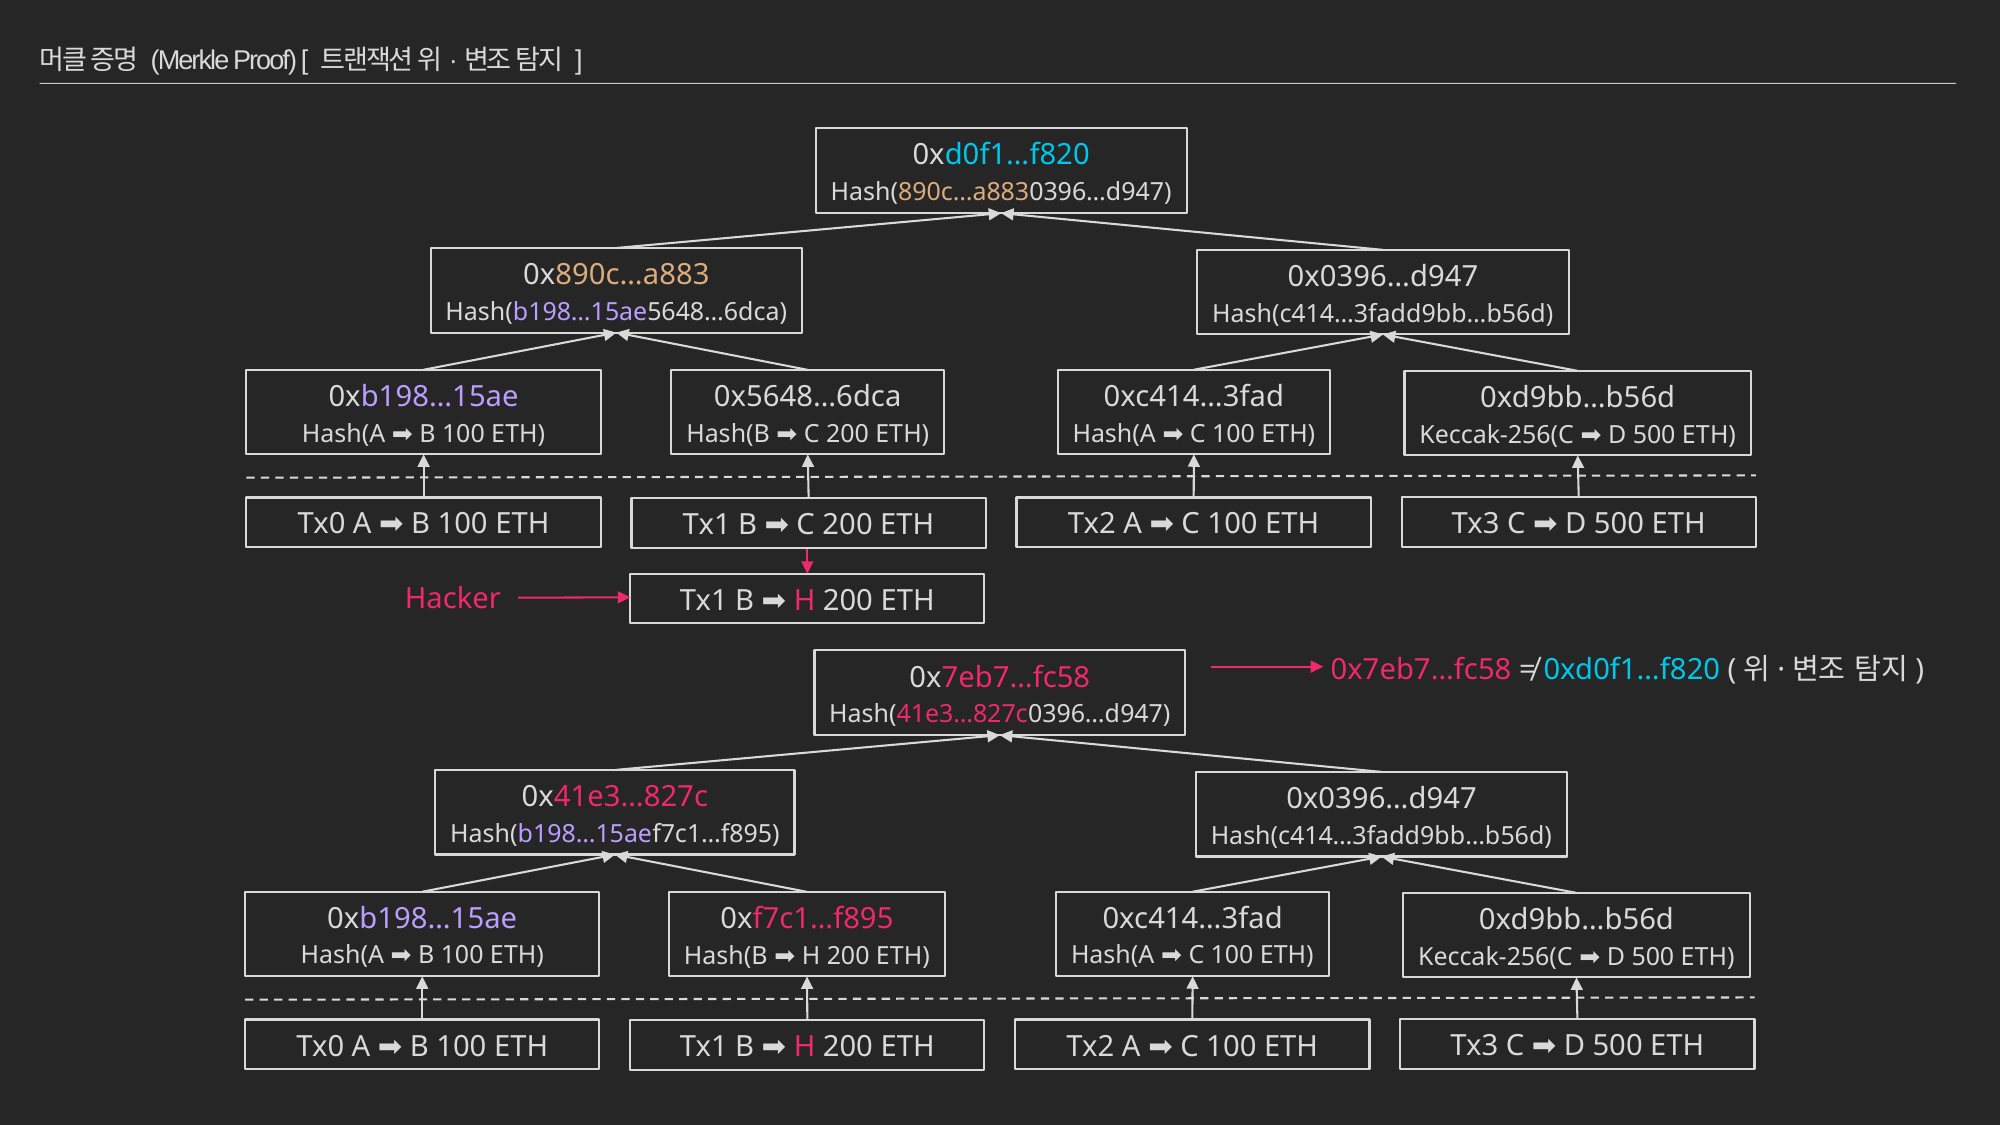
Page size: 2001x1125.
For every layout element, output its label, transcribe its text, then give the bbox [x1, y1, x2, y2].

text_box Tx0 A ➡ B 100 ETH [245, 1019, 600, 1070]
text_box 0x41e3…827c Hash(b198…15aef7c1…f895) [435, 769, 795, 855]
text_box 0xc414…3fad Hash(A ➡ C 100 ETH) [1056, 891, 1329, 977]
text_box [615, 736, 999, 770]
text_box 0x7eb7…fc58 ≠ 0xd0f1…f820 (위·변조 탐지) [1315, 642, 1939, 693]
text_box 0x0396…d947 Hash(c414…3fadd9bb…b56d) [1196, 771, 1568, 857]
text_box 0xf7c1…f895 Hash(B ➡ H 200 ETH) [669, 891, 945, 977]
title 머클 증명 (Merkle Proof) [ 트랜잭션 위·변조 탐지 ] [39, 31, 1961, 84]
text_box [422, 855, 615, 892]
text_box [1381, 857, 1577, 893]
text_box Tx1 B ➡ H 200 ETH [630, 1019, 985, 1070]
text_box Tx3 C ➡ D 500 ETH [1400, 1019, 1755, 1069]
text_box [1192, 857, 1381, 892]
text_box Hacker [275, 572, 631, 623]
text_box 0xb198…15ae Hash(A ➡ B 100 ETH) [245, 891, 600, 977]
text_box 0xd9bb…b56d Keccak-256(C ➡ D 500 ETH) [1403, 892, 1750, 978]
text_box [999, 736, 1382, 772]
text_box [246, 128, 1756, 549]
text_box Tx2 A ➡ C 100 ETH [1015, 1019, 1370, 1070]
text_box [615, 855, 808, 892]
text_box 0x7eb7…fc58 Hash(41e3…827c0396…d947) [814, 650, 1186, 736]
text_box Tx1 B ➡ H 200 ETH [630, 573, 985, 624]
